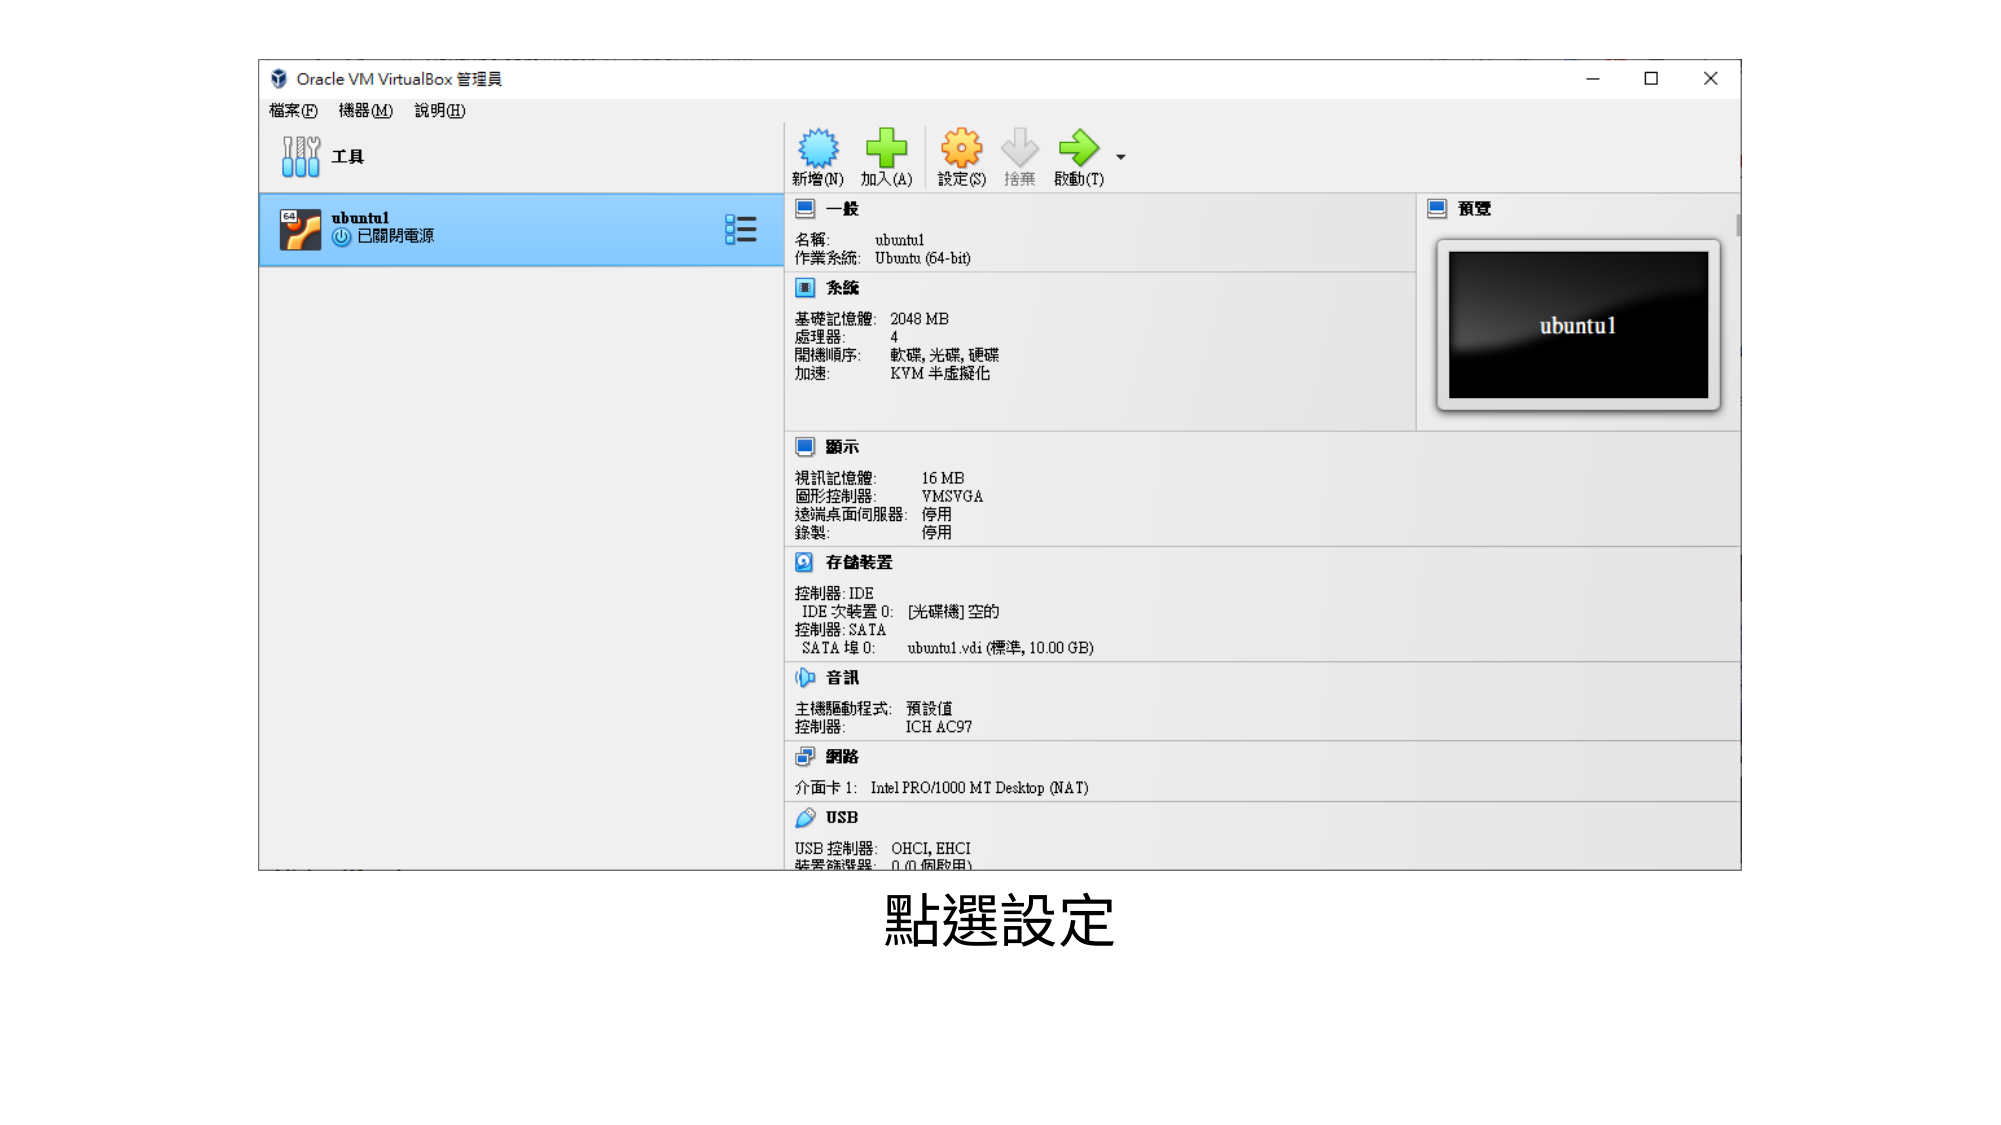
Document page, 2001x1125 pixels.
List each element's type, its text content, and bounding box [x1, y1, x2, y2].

list 點選設定 [137, 885, 1863, 1125]
picture [258, 59, 1742, 871]
